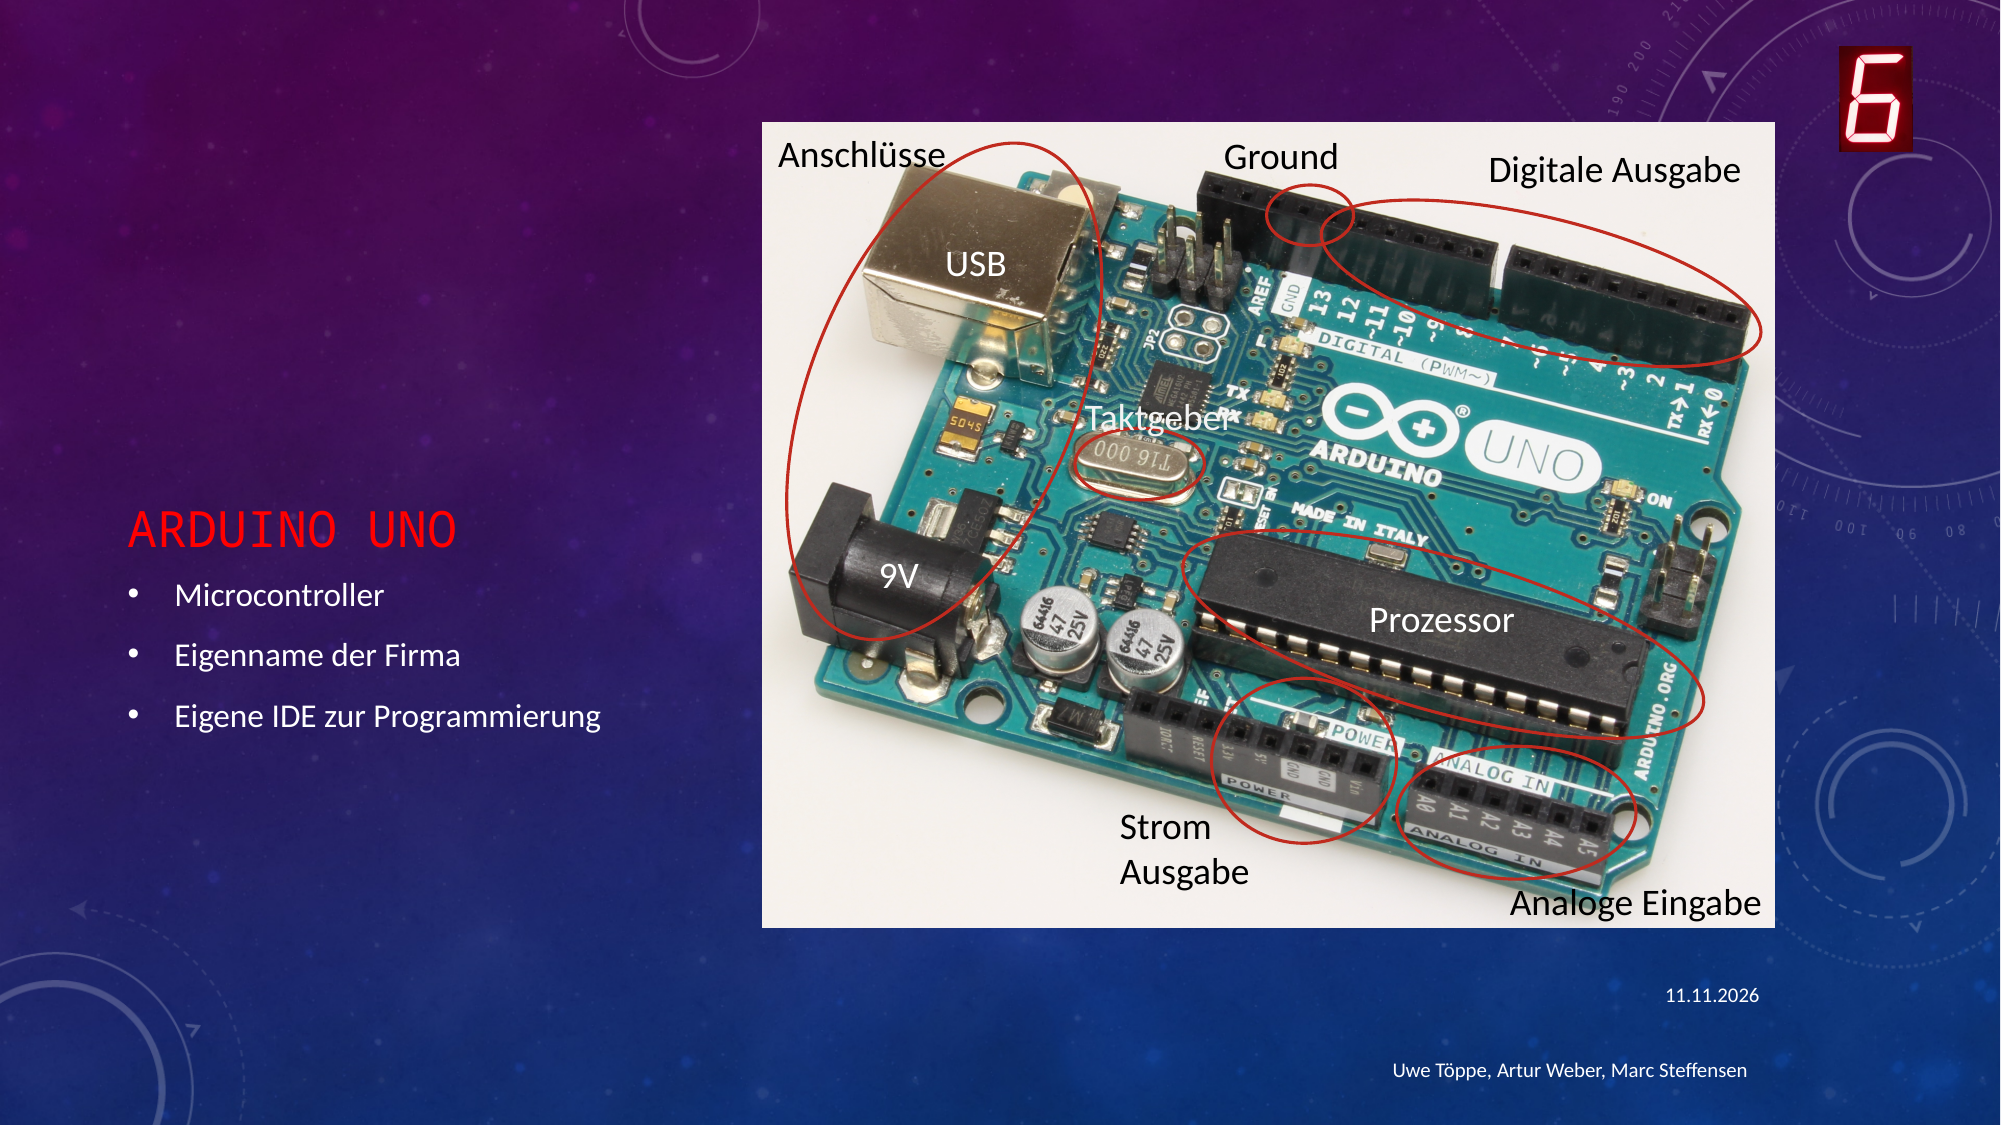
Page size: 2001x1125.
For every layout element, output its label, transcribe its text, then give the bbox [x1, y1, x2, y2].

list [762, 122, 1775, 928]
picture [0, 0, 2001, 1125]
title Arduino Uno [112, 340, 717, 565]
list Microcontroller Eigenname der Firma Eigene IDE zur Programmierung [112, 565, 717, 928]
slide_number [1636, 963, 1775, 1025]
footer Uwe Töppe, Artur Weber, Marc Steffensen [1377, 1038, 1775, 1100]
